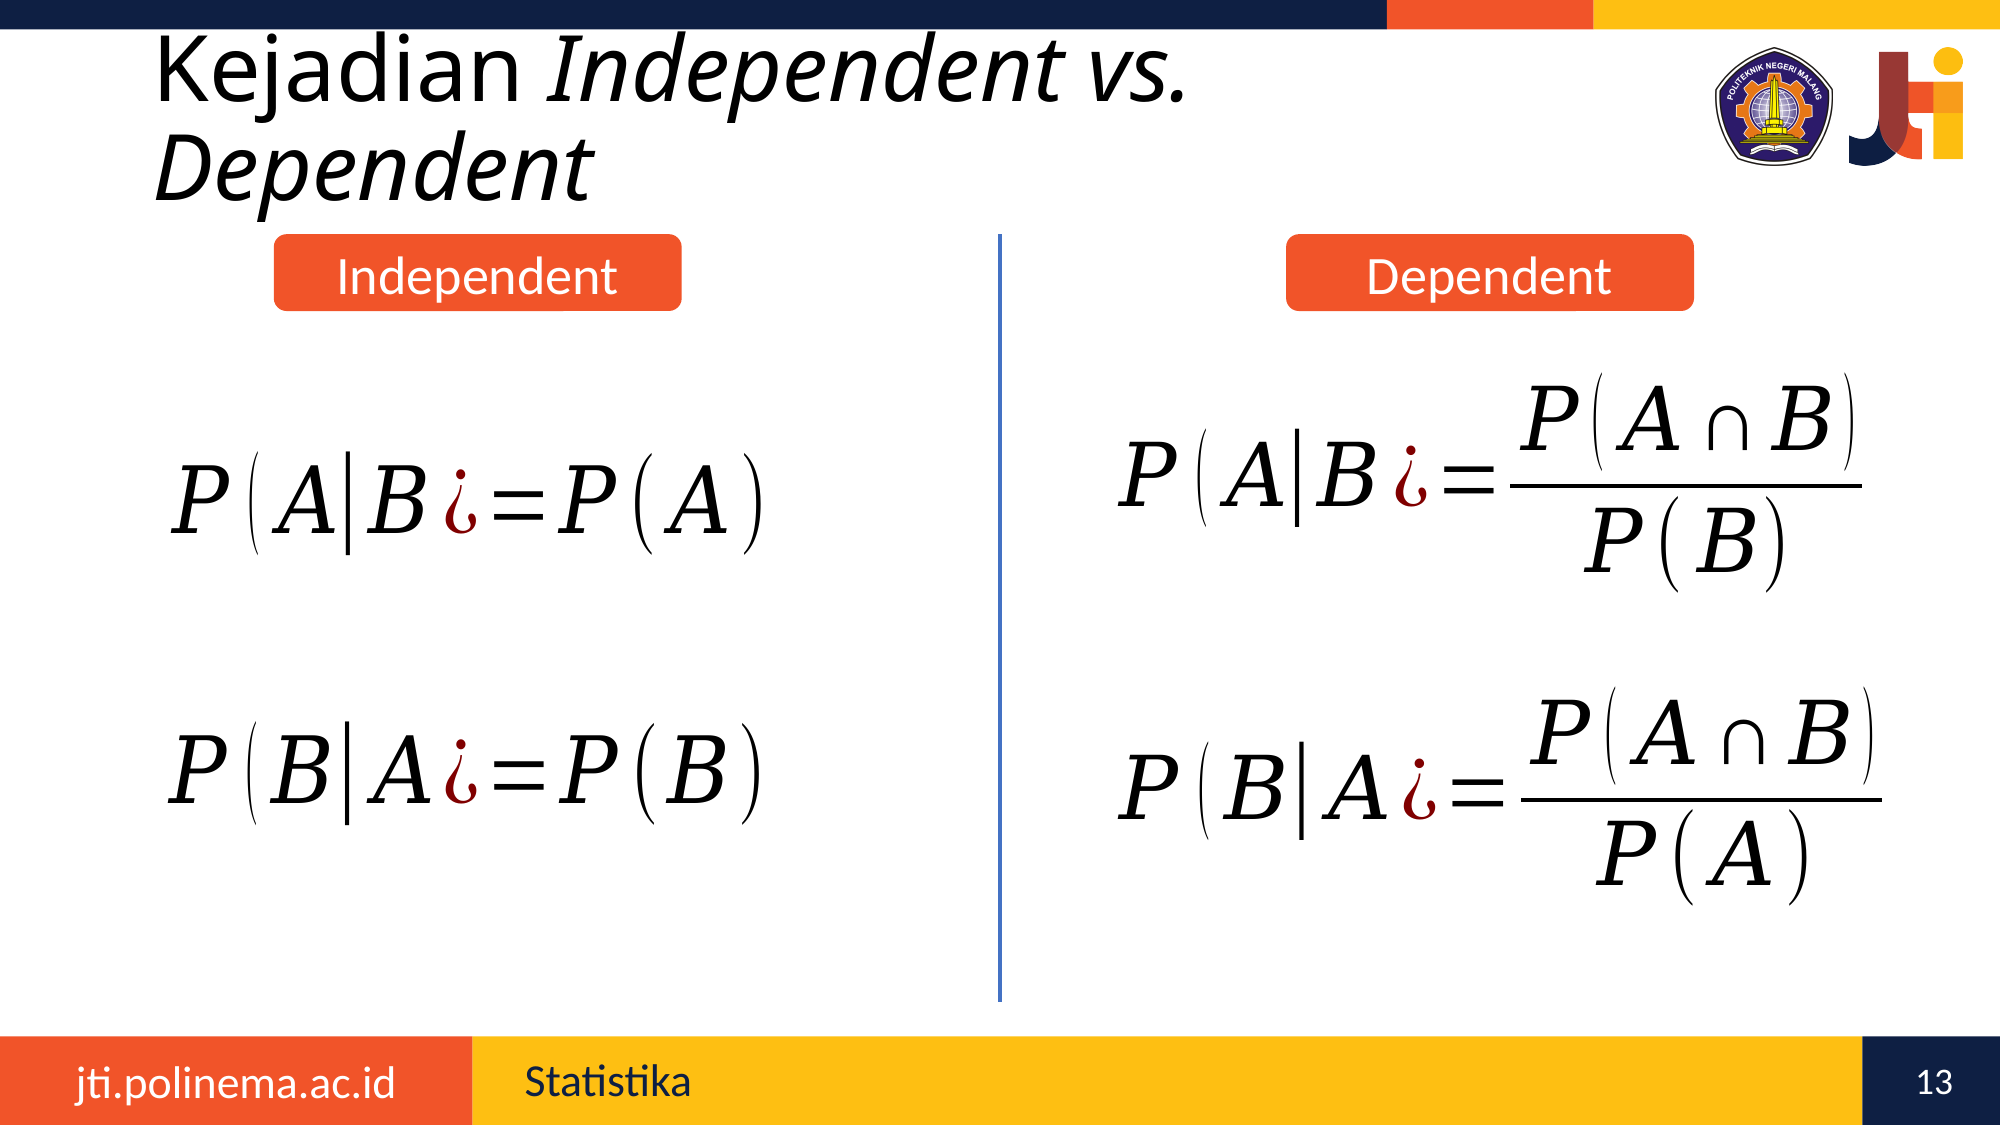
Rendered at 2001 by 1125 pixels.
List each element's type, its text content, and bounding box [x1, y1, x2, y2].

text_box Independent [272, 233, 683, 313]
picture [1715, 47, 1833, 166]
slide_number 13 [1888, 1049, 1980, 1110]
text_box Dependent [1285, 233, 1696, 313]
title Kejadian Independent vs. Dependent [137, 59, 1673, 183]
